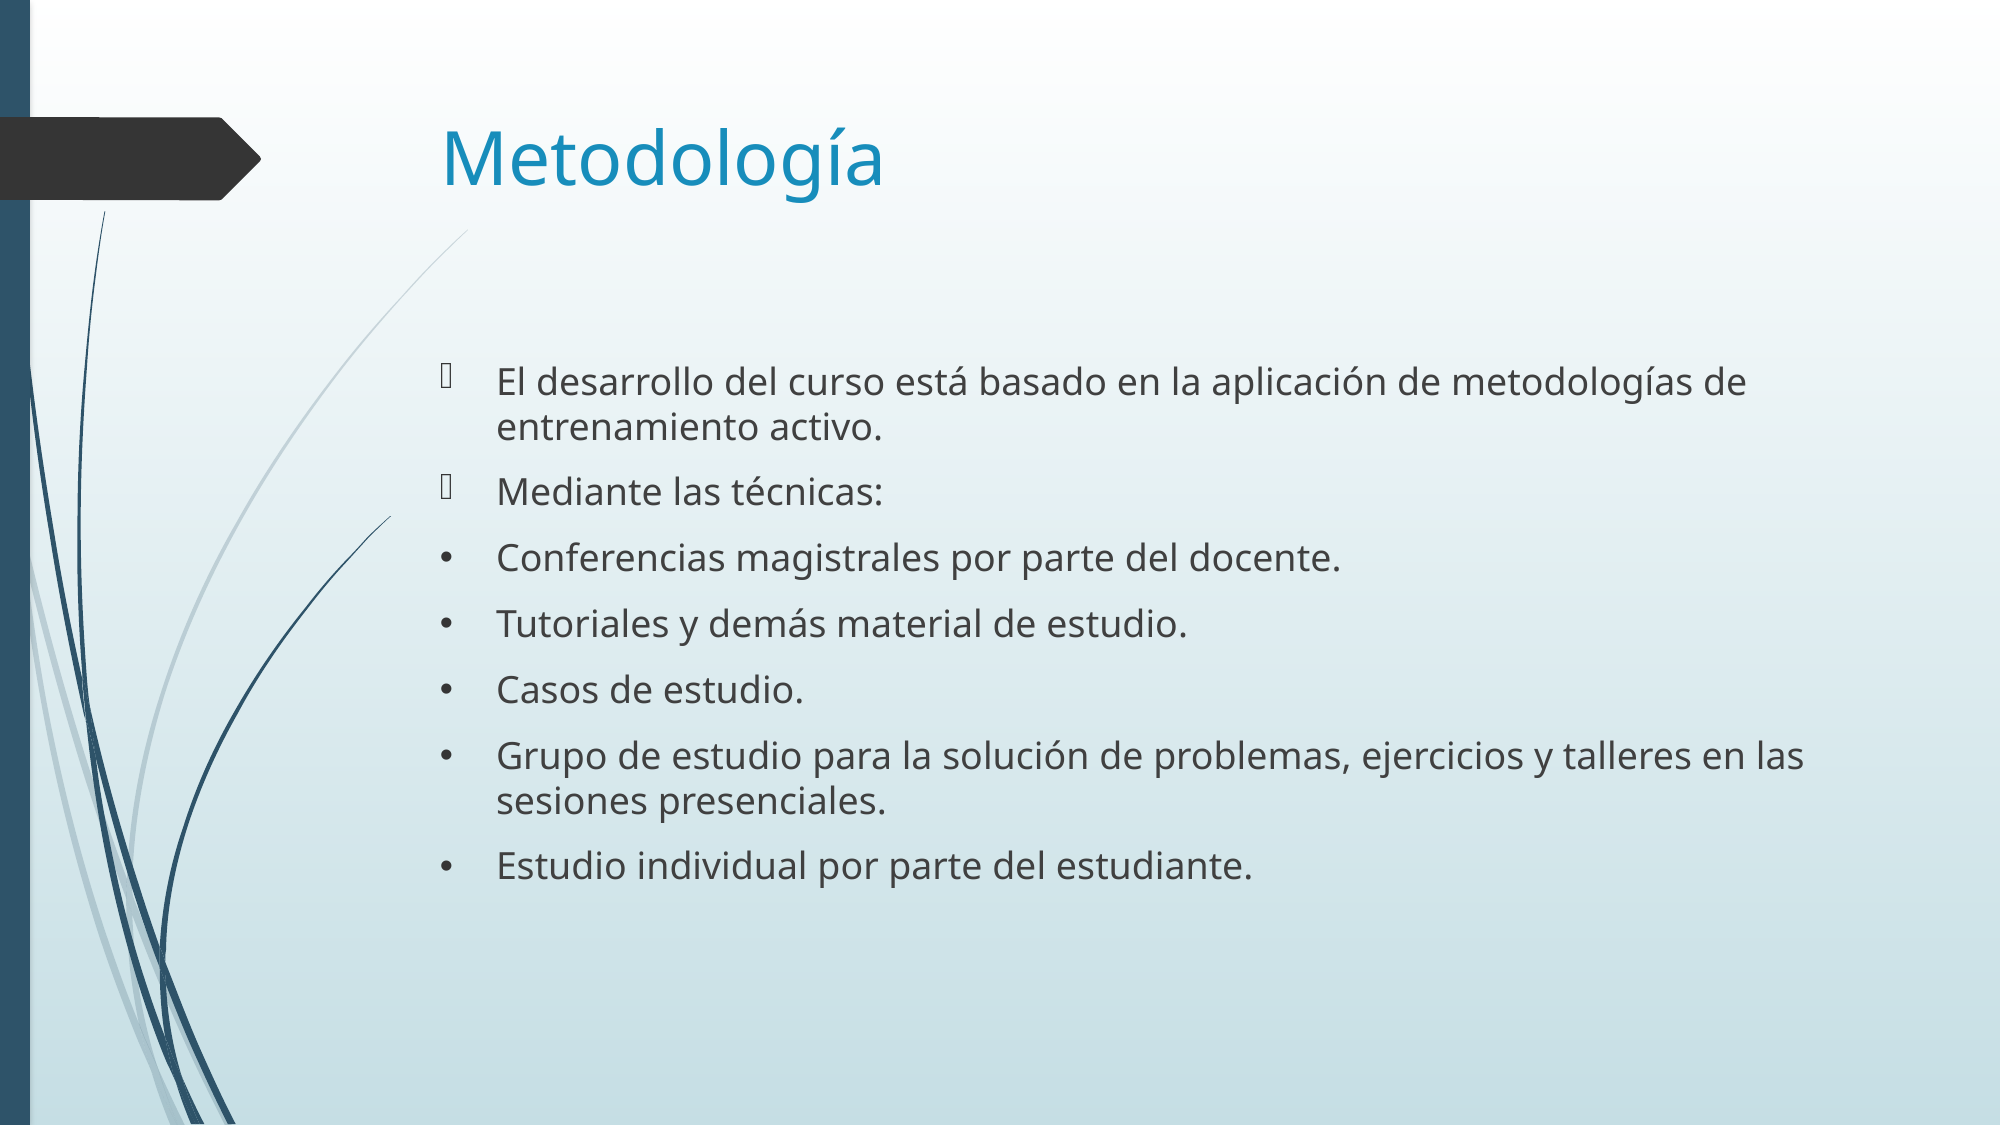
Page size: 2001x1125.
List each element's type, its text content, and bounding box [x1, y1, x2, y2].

list El desarrollo del curso está basado en la aplicación de metodologías de entrenamiento activo. Mediante las técnicas: Conferencias magistrales por parte del docente. Tutoriales y demás material de estudio. Casos de estudio. Grupo de estudio para la solución de problemas, ejercicios y talleres en las sesiones presenciales. Estudio individual por parte del estudiante. [424, 350, 1888, 970]
title Metodología [425, 102, 1888, 313]
